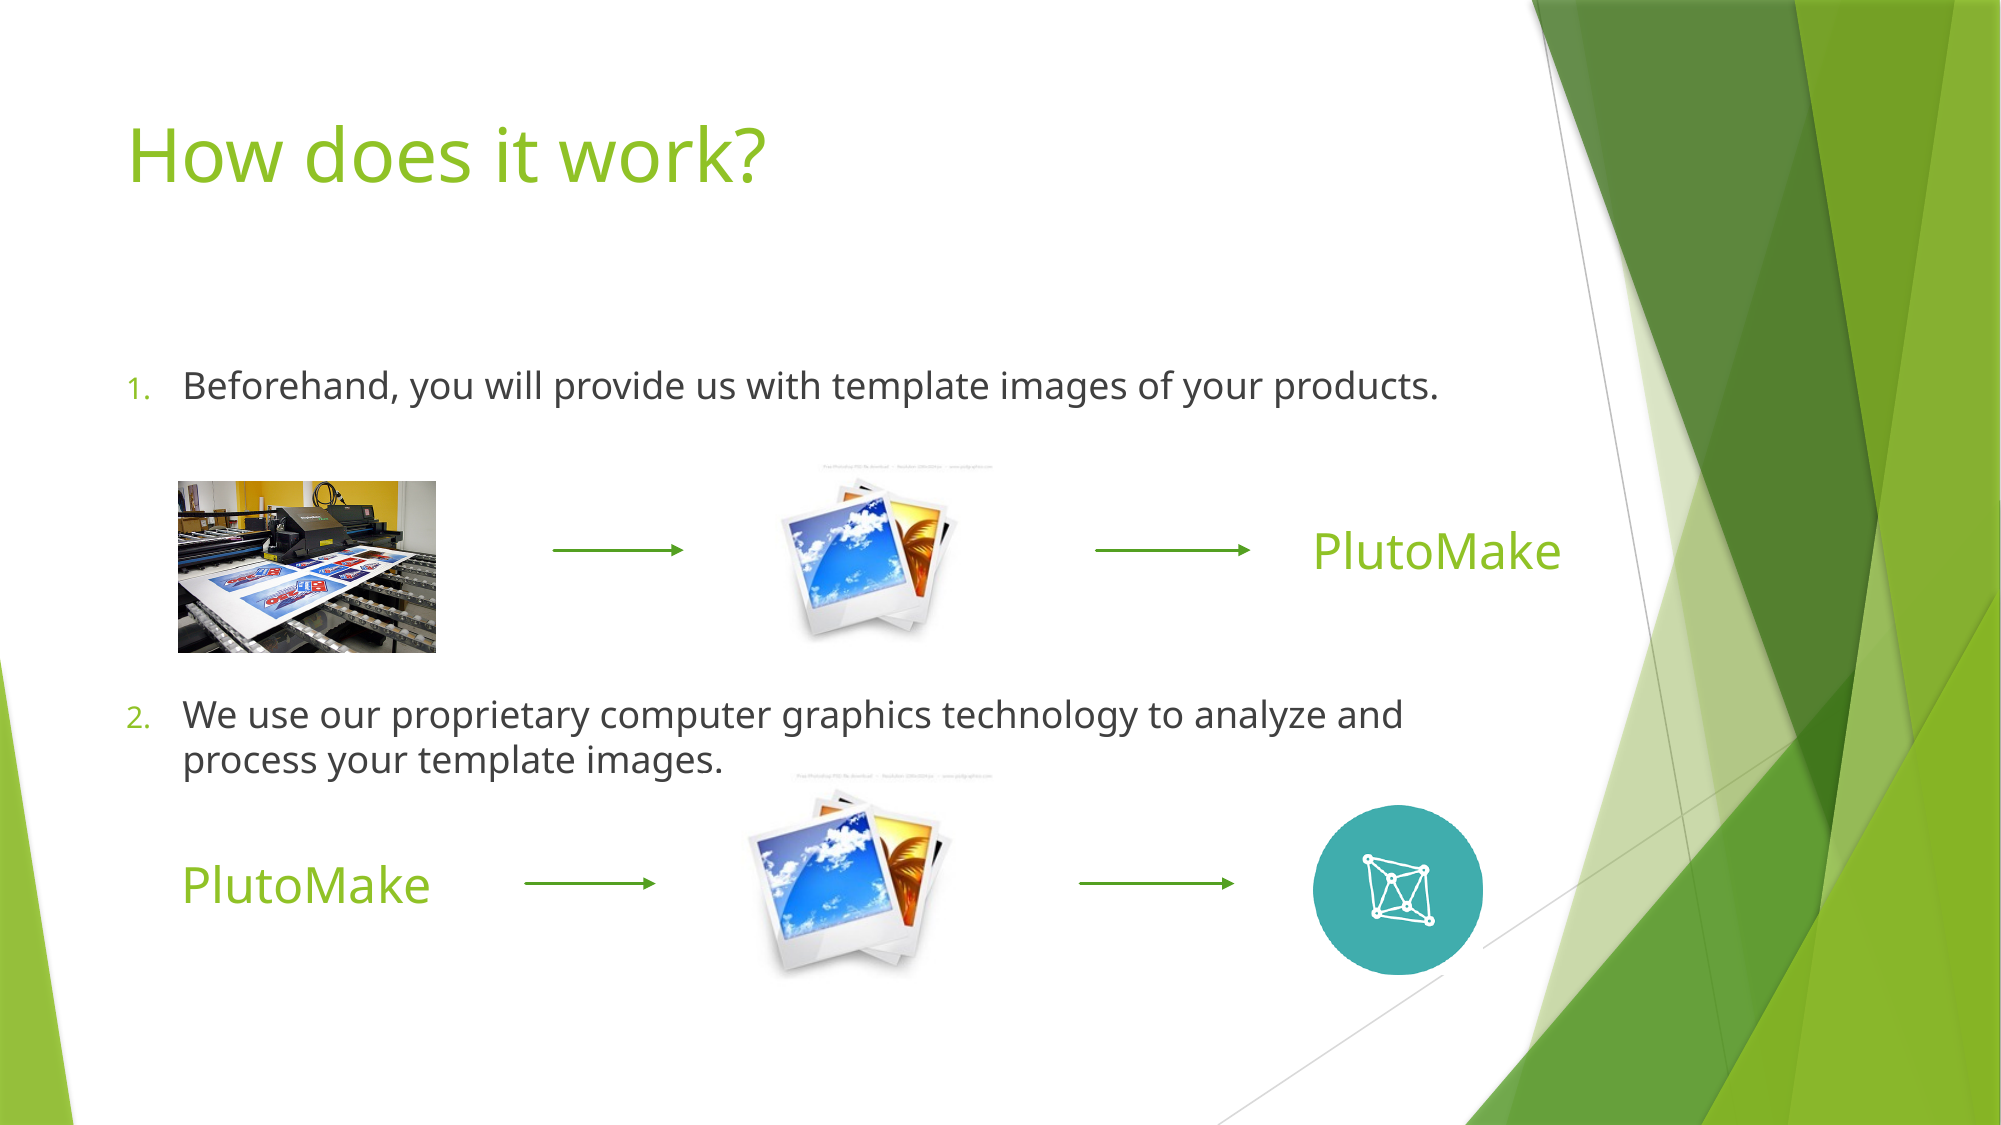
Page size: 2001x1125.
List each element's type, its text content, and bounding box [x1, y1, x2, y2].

list Beforehand, you will provide us with template images of your products. We use our proprietary computer graphics technology to analyze and process your template images. [111, 354, 1522, 992]
picture [702, 772, 994, 992]
text_box PlutoMake [166, 845, 459, 921]
text_box PlutoMake [1297, 512, 1589, 587]
title How does it work? [111, 99, 1522, 317]
picture [1312, 804, 1483, 975]
picture [741, 463, 994, 653]
picture [178, 480, 436, 653]
